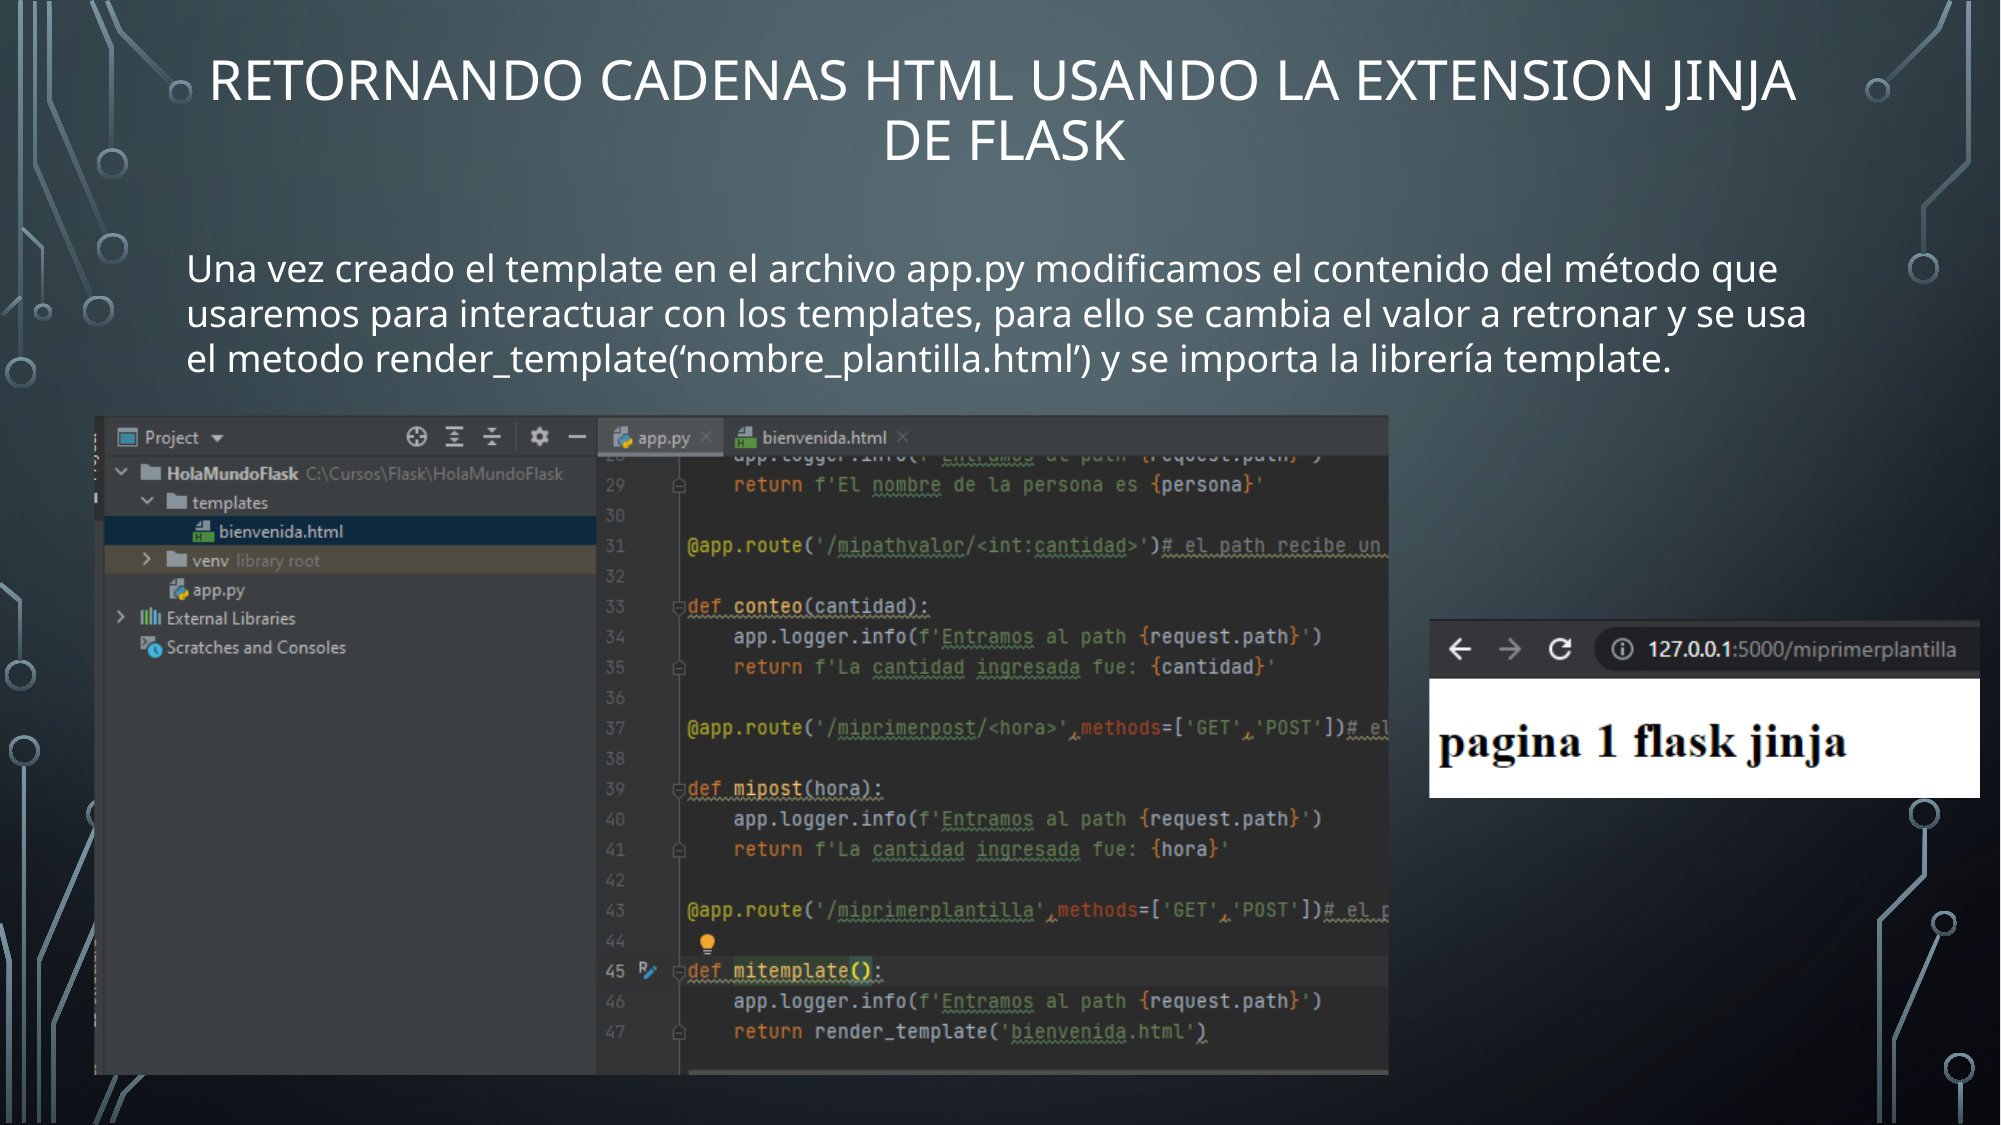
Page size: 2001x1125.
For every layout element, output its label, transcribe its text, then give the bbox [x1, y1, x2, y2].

picture [1429, 618, 1981, 798]
text_box Una vez creado el template en el archivo app.py modificamos el contenido del método que usaremos para interactuar con los templates, para ello se cambia el valor a retronar y se usa el metodo render_template(‘nombre_plantilla.html’) y se importa la librería template. [171, 237, 1837, 388]
title RETORNANDO CADENAS HTML USANDO LA EXTENSION JINJA DE FLASK [191, 45, 1817, 180]
picture [94, 414, 1389, 1076]
